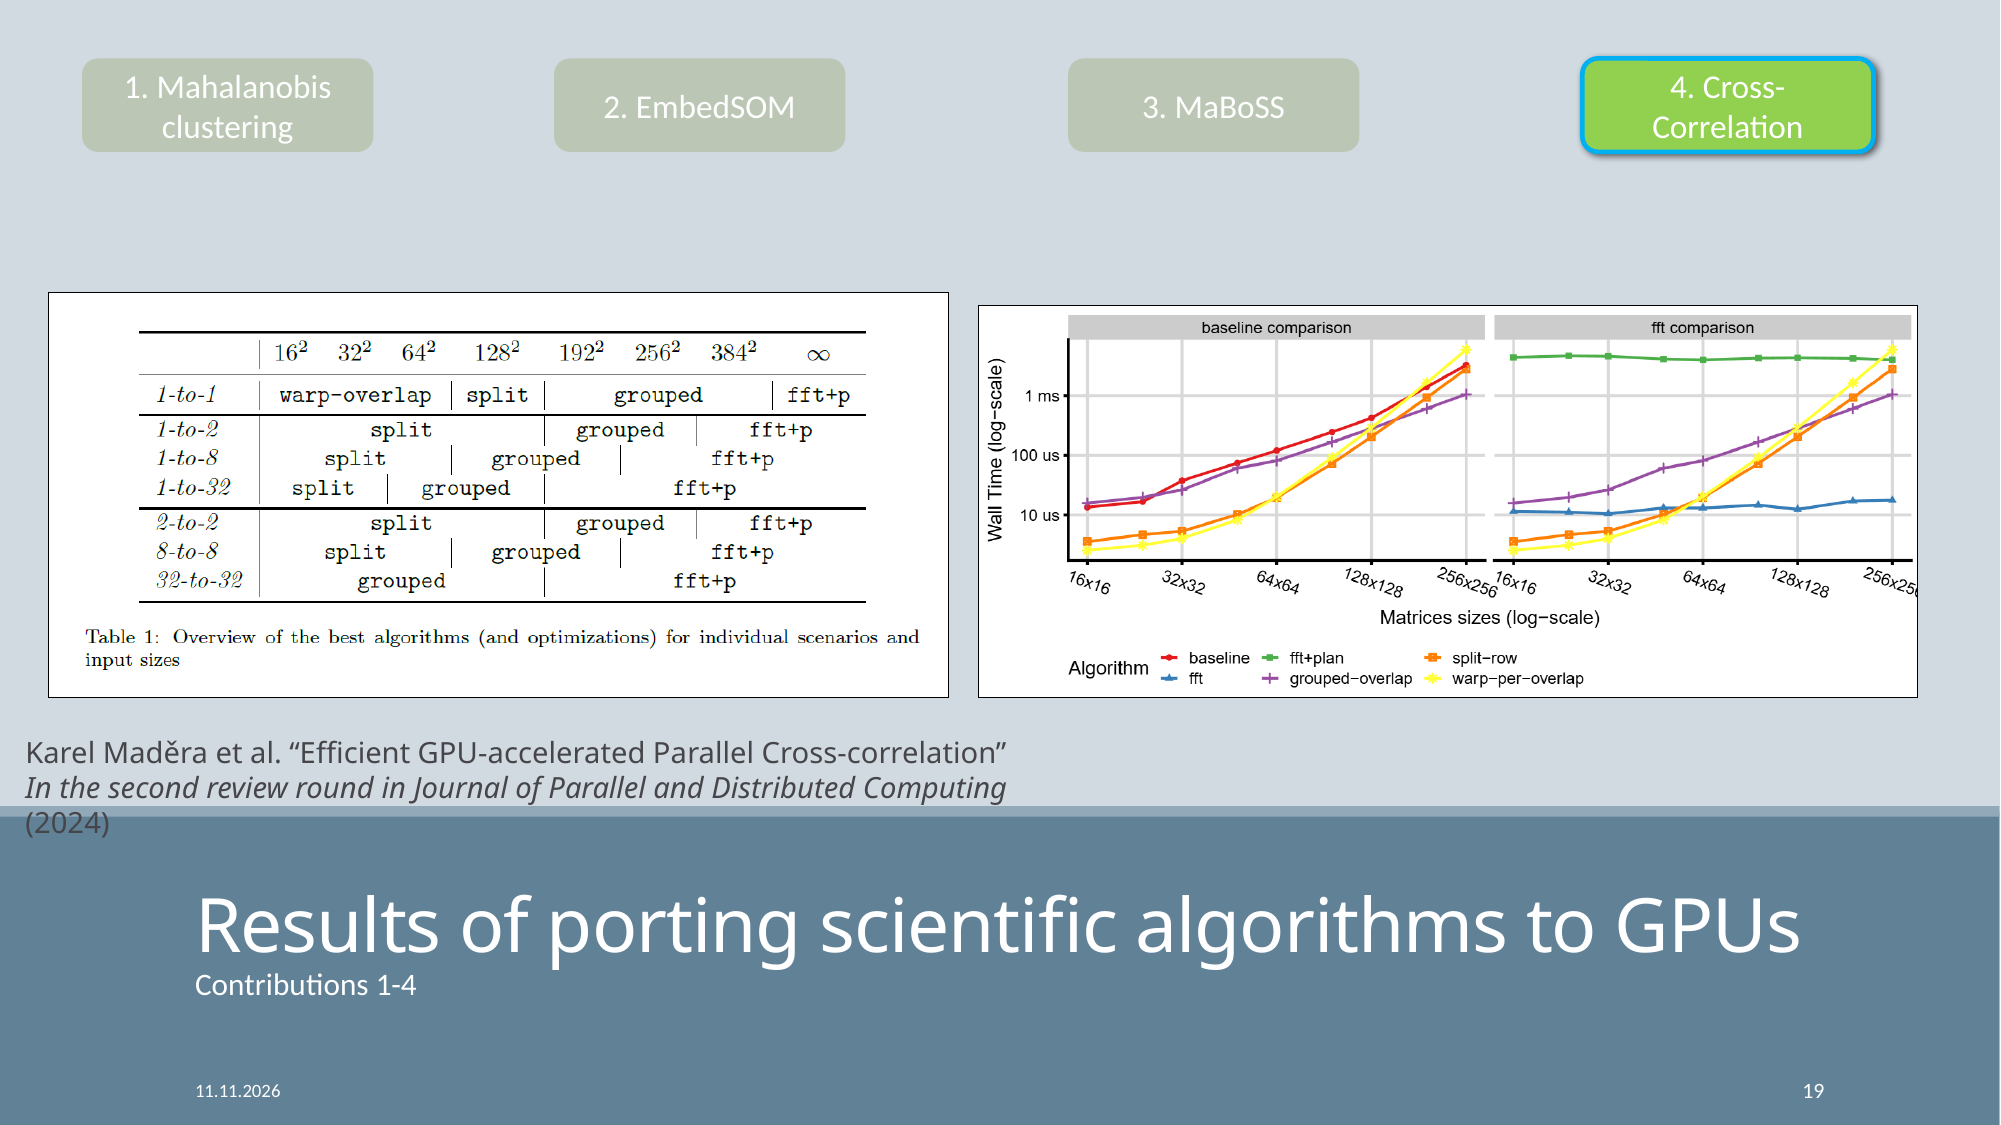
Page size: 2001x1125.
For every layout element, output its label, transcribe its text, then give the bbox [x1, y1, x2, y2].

list Contributions 1-4 [180, 968, 1839, 1067]
slide_number 19 [1624, 1059, 1840, 1120]
text_box 3. MaBoSS [1068, 58, 1360, 152]
text_box 1. Mahalanobis clustering [82, 58, 374, 152]
picture [47, 291, 950, 699]
text_box 2. EmbedSOM [554, 58, 846, 152]
text_box Karel Maděra et al. “Efficient GPU-accelerated Parallel Cross-correlation” In the second review round in Journal of Parallel and Distributed Computing (2024) [10, 727, 1034, 847]
text_box 4. Cross-Correlation [1581, 57, 1875, 153]
title Results of porting scientific algorithms to GPUs [180, 832, 1839, 968]
picture [977, 304, 1919, 698]
slide_number 26. 9. 2024 [180, 1059, 586, 1120]
